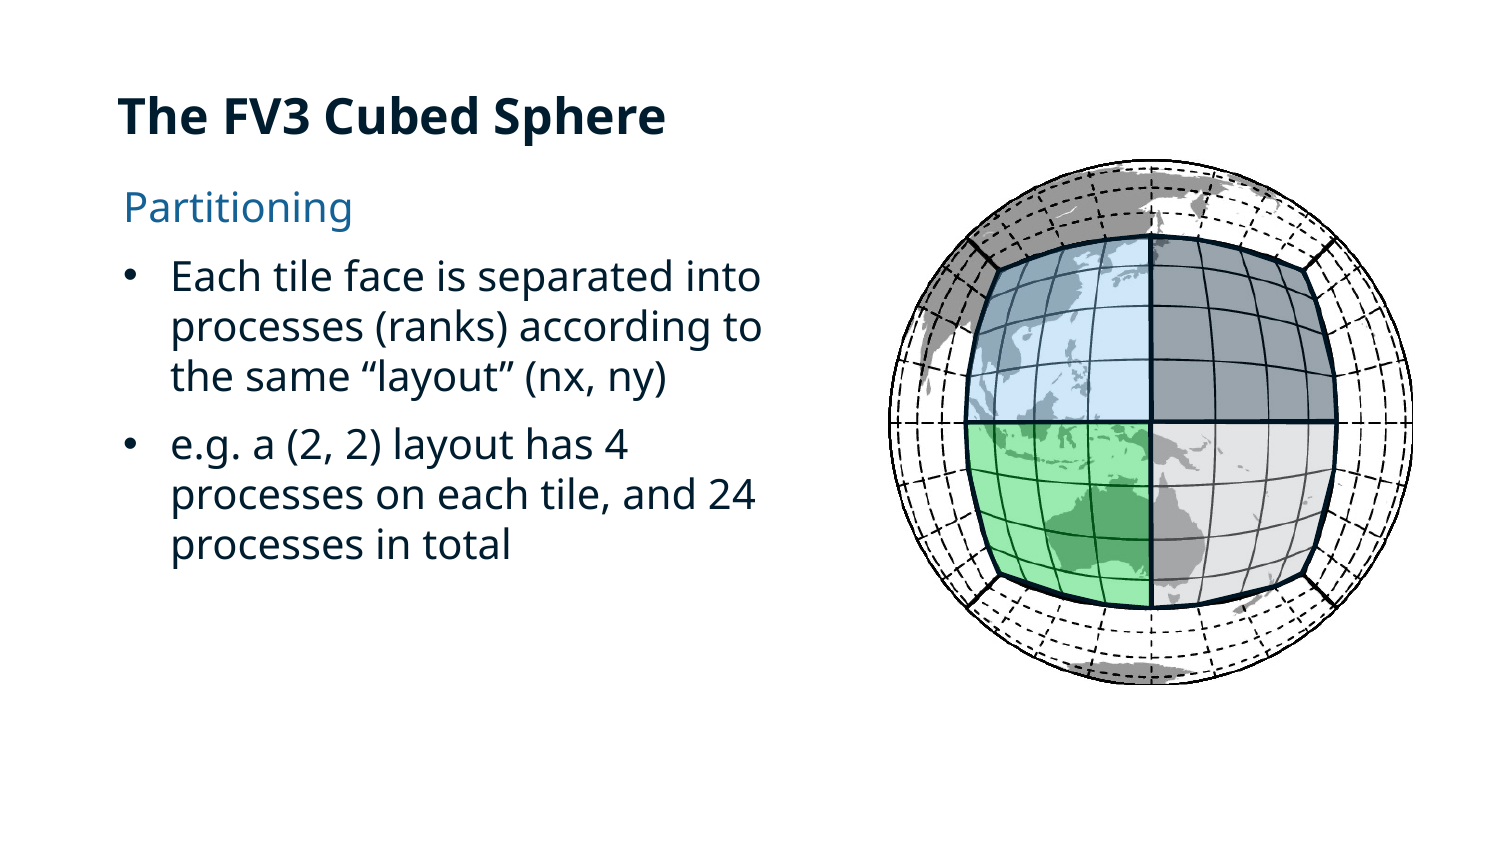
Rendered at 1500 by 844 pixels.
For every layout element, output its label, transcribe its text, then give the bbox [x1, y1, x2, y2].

text_box The FV3 Cubed Sphere [103, 83, 1397, 208]
picture [888, 159, 1414, 685]
text_box Partitioning Each tile face is separated into processes (ranks) according to the same “layout” (nx, ny) e.g. a (2, 2) layout has 4 processes on each tile, and 24 processes in total [108, 173, 834, 709]
